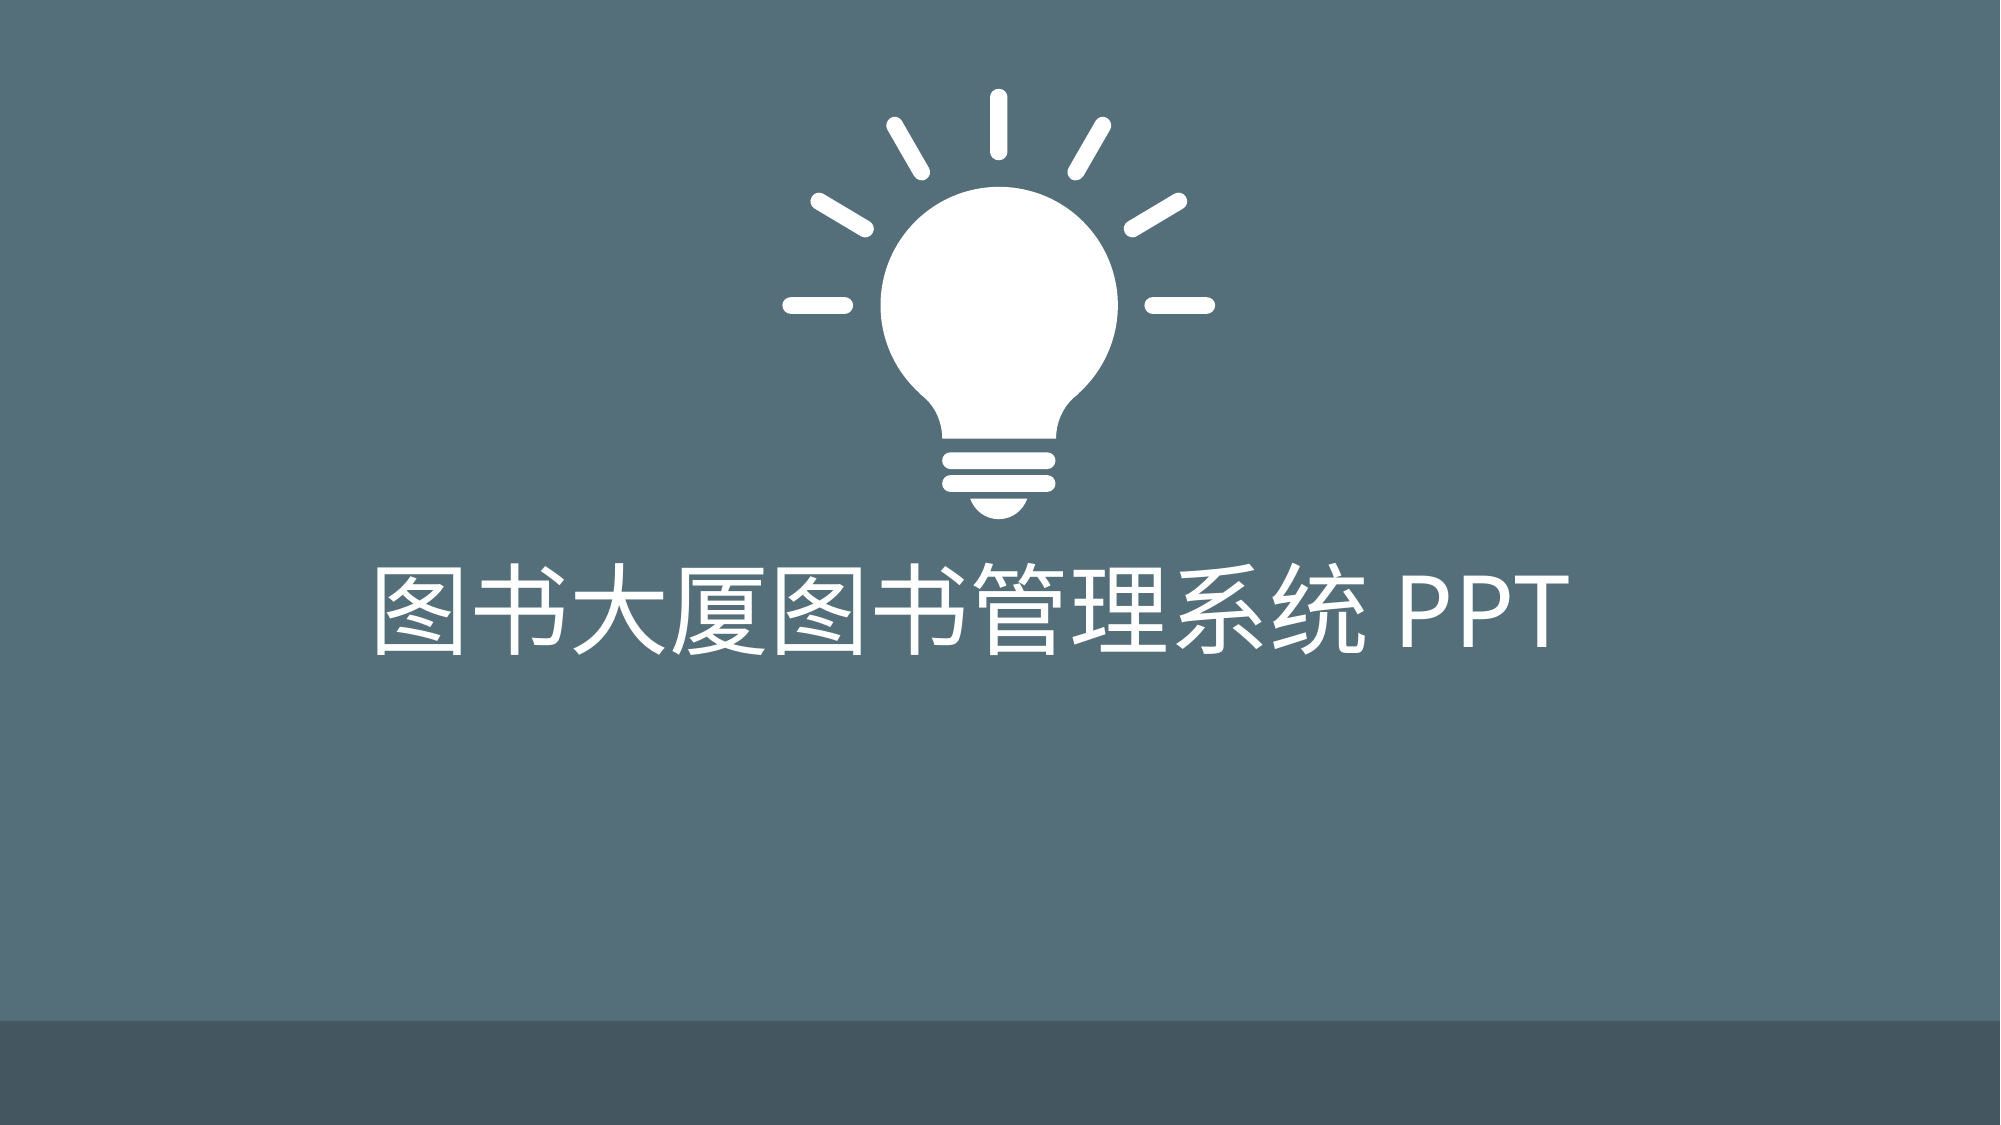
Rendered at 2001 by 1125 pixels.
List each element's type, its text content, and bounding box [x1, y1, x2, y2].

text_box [782, 88, 1216, 520]
text_box [0, 1020, 2000, 1125]
text_box 图书大厦图书管理系统PPT [91, 539, 1849, 675]
